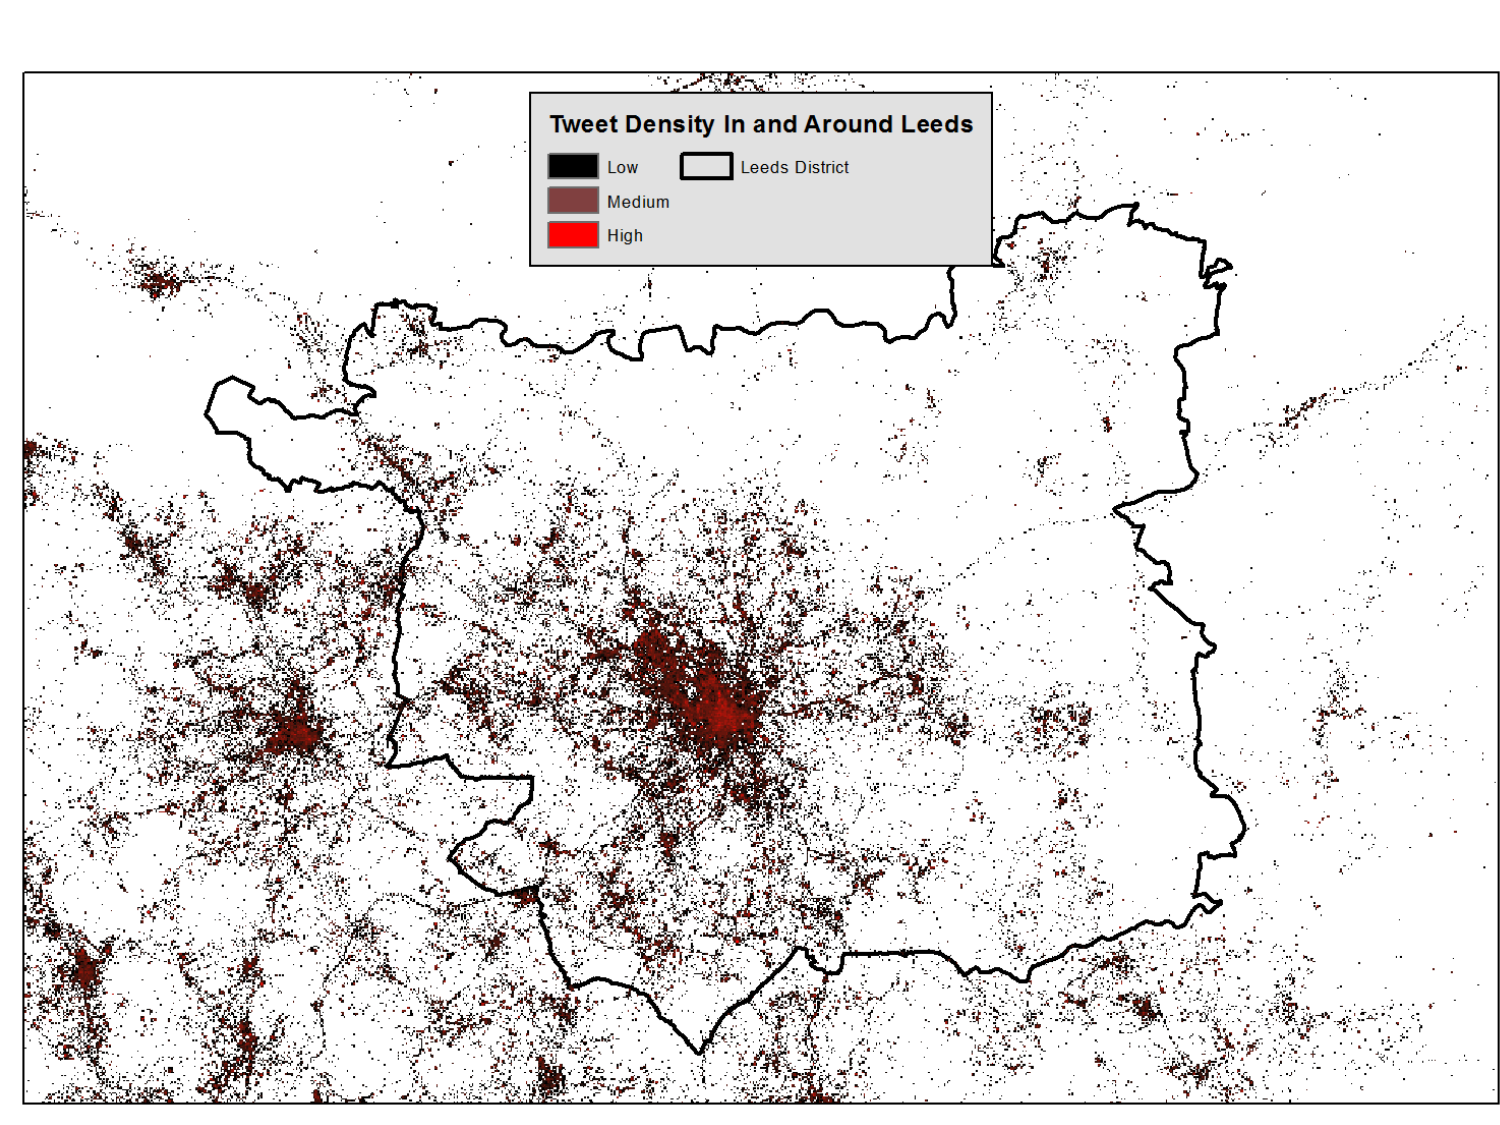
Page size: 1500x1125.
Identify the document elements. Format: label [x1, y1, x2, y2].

list [0, 34, 1500, 1125]
